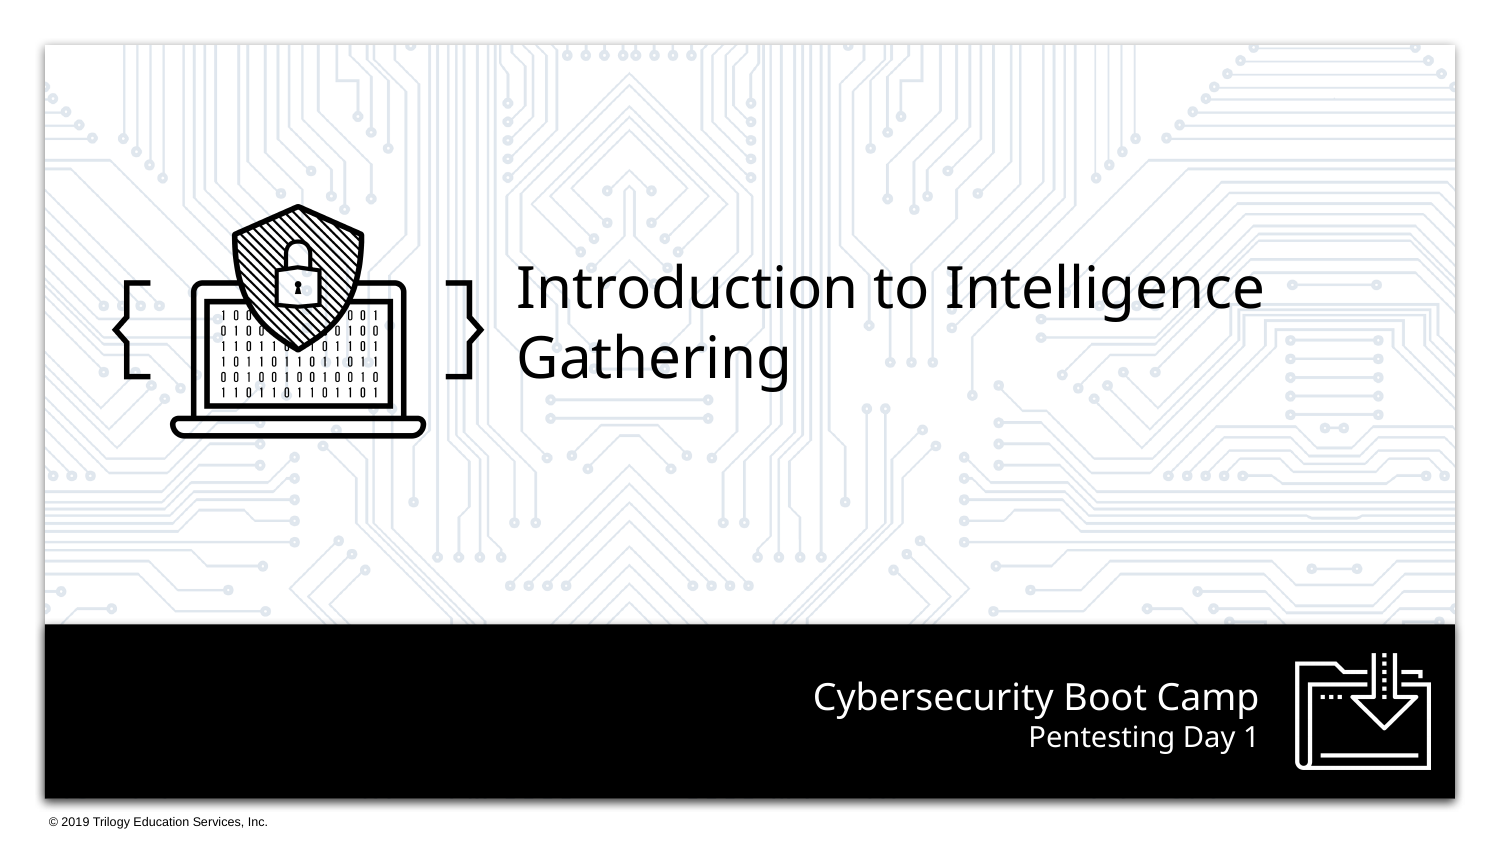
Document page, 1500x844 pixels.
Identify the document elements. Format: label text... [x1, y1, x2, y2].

title Introduction to Intelligence Gathering [44, 249, 1455, 455]
picture [1295, 653, 1431, 708]
title Pentesting Day 1 [86, 708, 1456, 761]
picture [1295, 761, 1431, 770]
picture [45, 45, 1455, 249]
picture [45, 455, 1455, 624]
